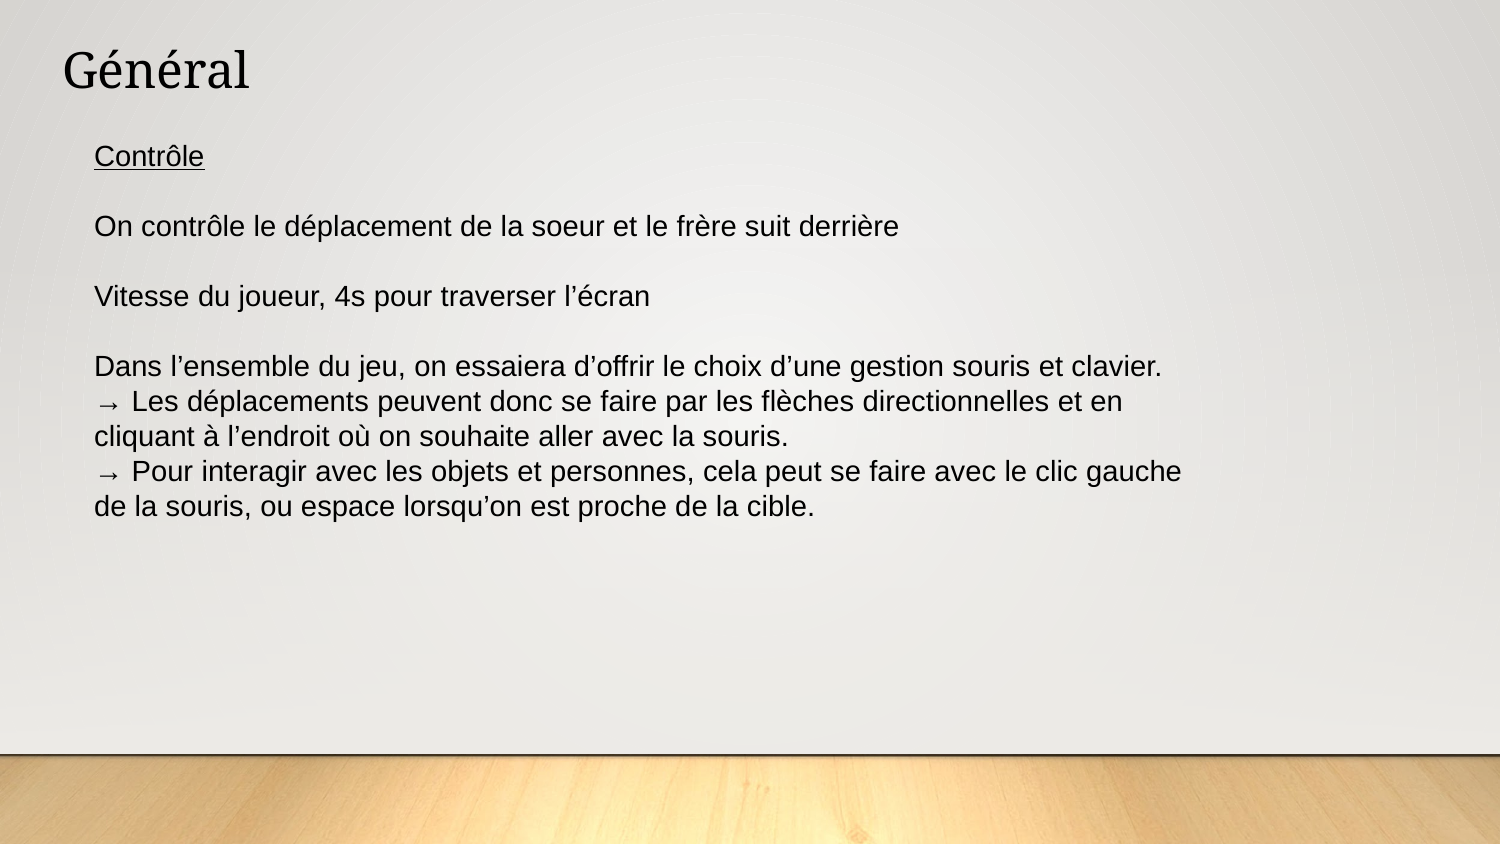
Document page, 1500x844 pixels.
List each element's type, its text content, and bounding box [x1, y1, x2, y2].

text_box Contrôle On contrôle le déplacement de la soeur et le frère suit derrière Vitesse du joueur, 4s pour traverser l’écran Dans l’ensemble du jeu, on essaiera d’offrir le choix d’une gestion souris et clavier. → Les déplacements peuvent donc se faire par les flèches directionnelles et en cliquant à l’endroit où on souhaite aller avec la souris. → Pour interagir avec les objets et personnes, cela peut se faire avec le clic gauche de la souris, ou espace lorsqu’on est proche de la cible. [79, 122, 1232, 802]
picture [0, 754, 1500, 844]
title Général [51, 0, 1449, 105]
